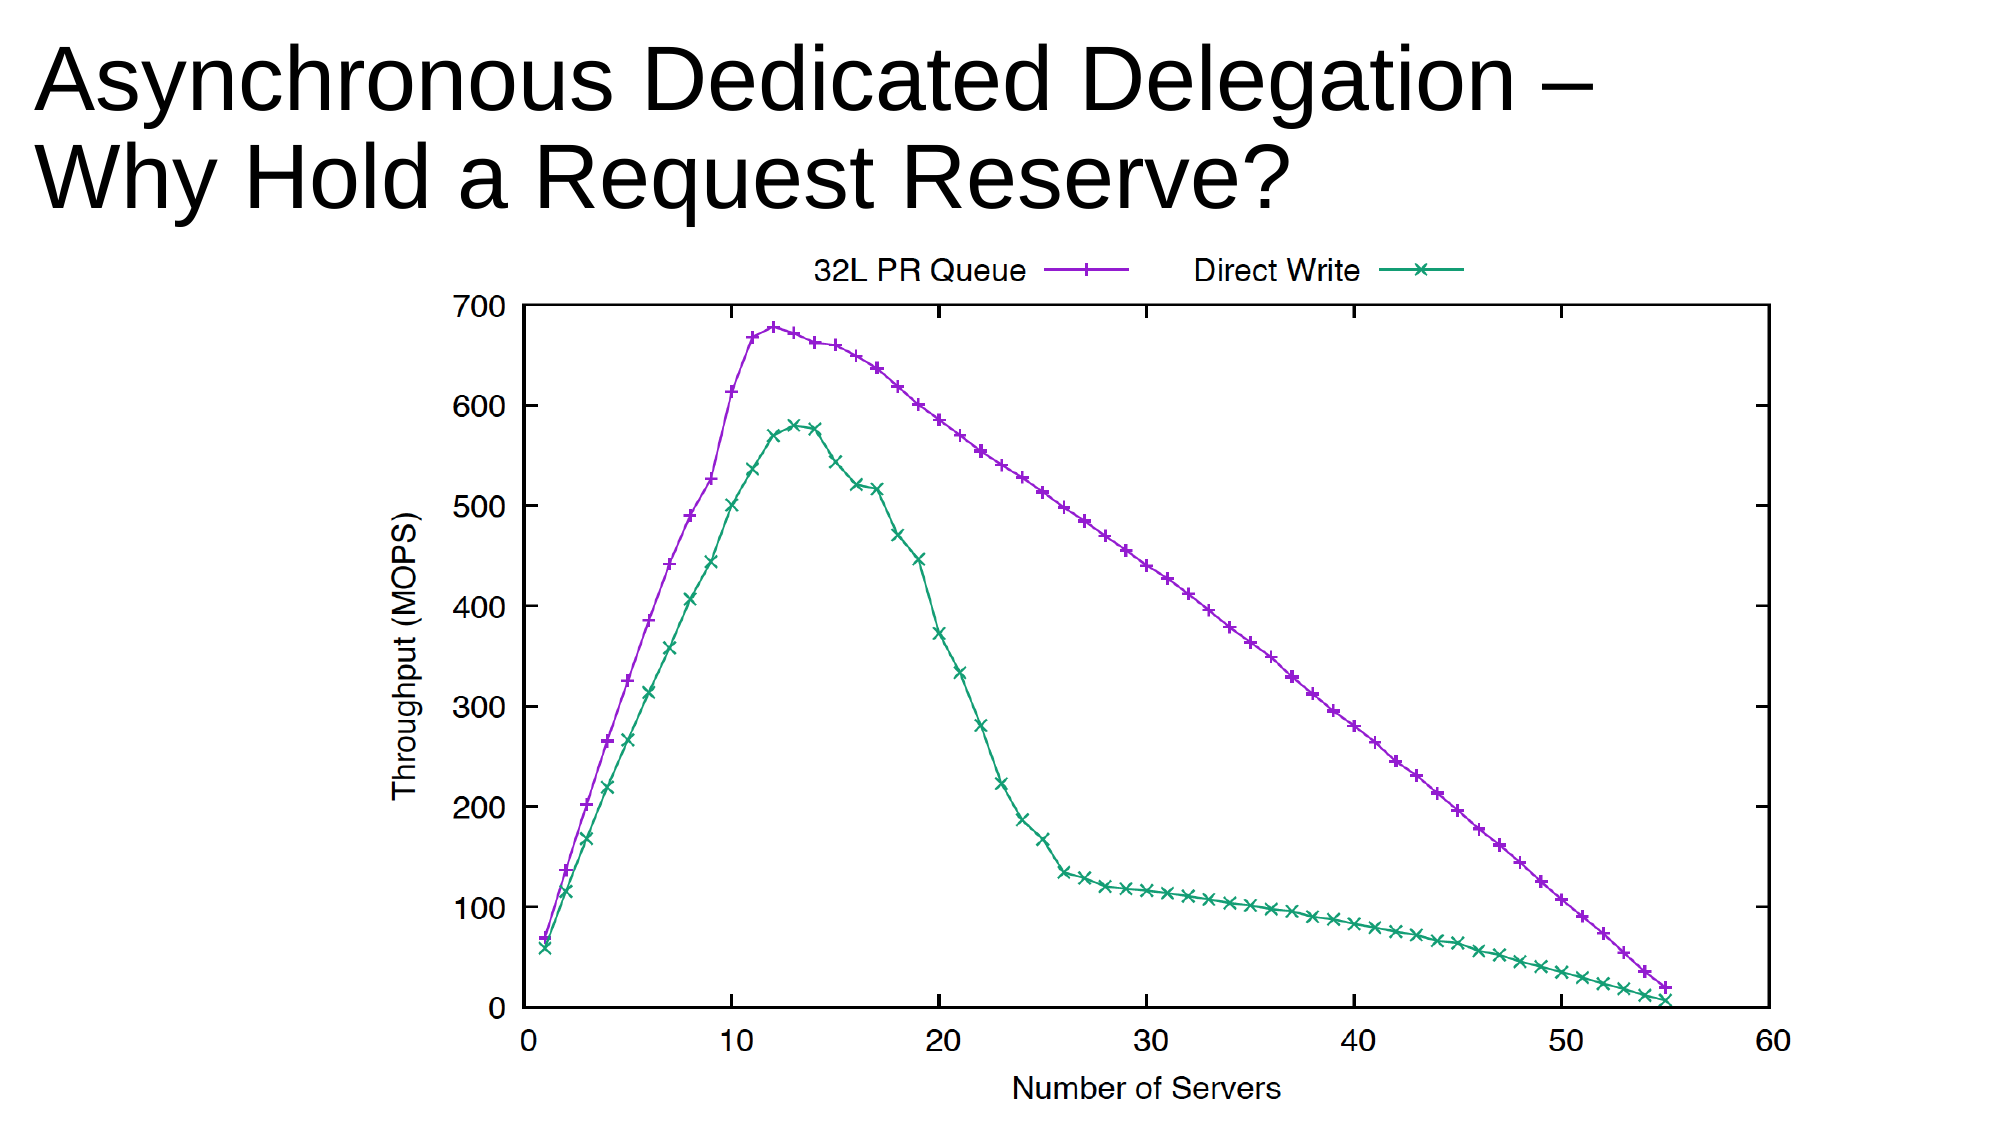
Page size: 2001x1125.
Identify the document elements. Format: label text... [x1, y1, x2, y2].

picture [382, 240, 1819, 1102]
title Asynchronous Dedicated Delegation – Why Hold a Request Reserve? [19, 23, 1745, 241]
